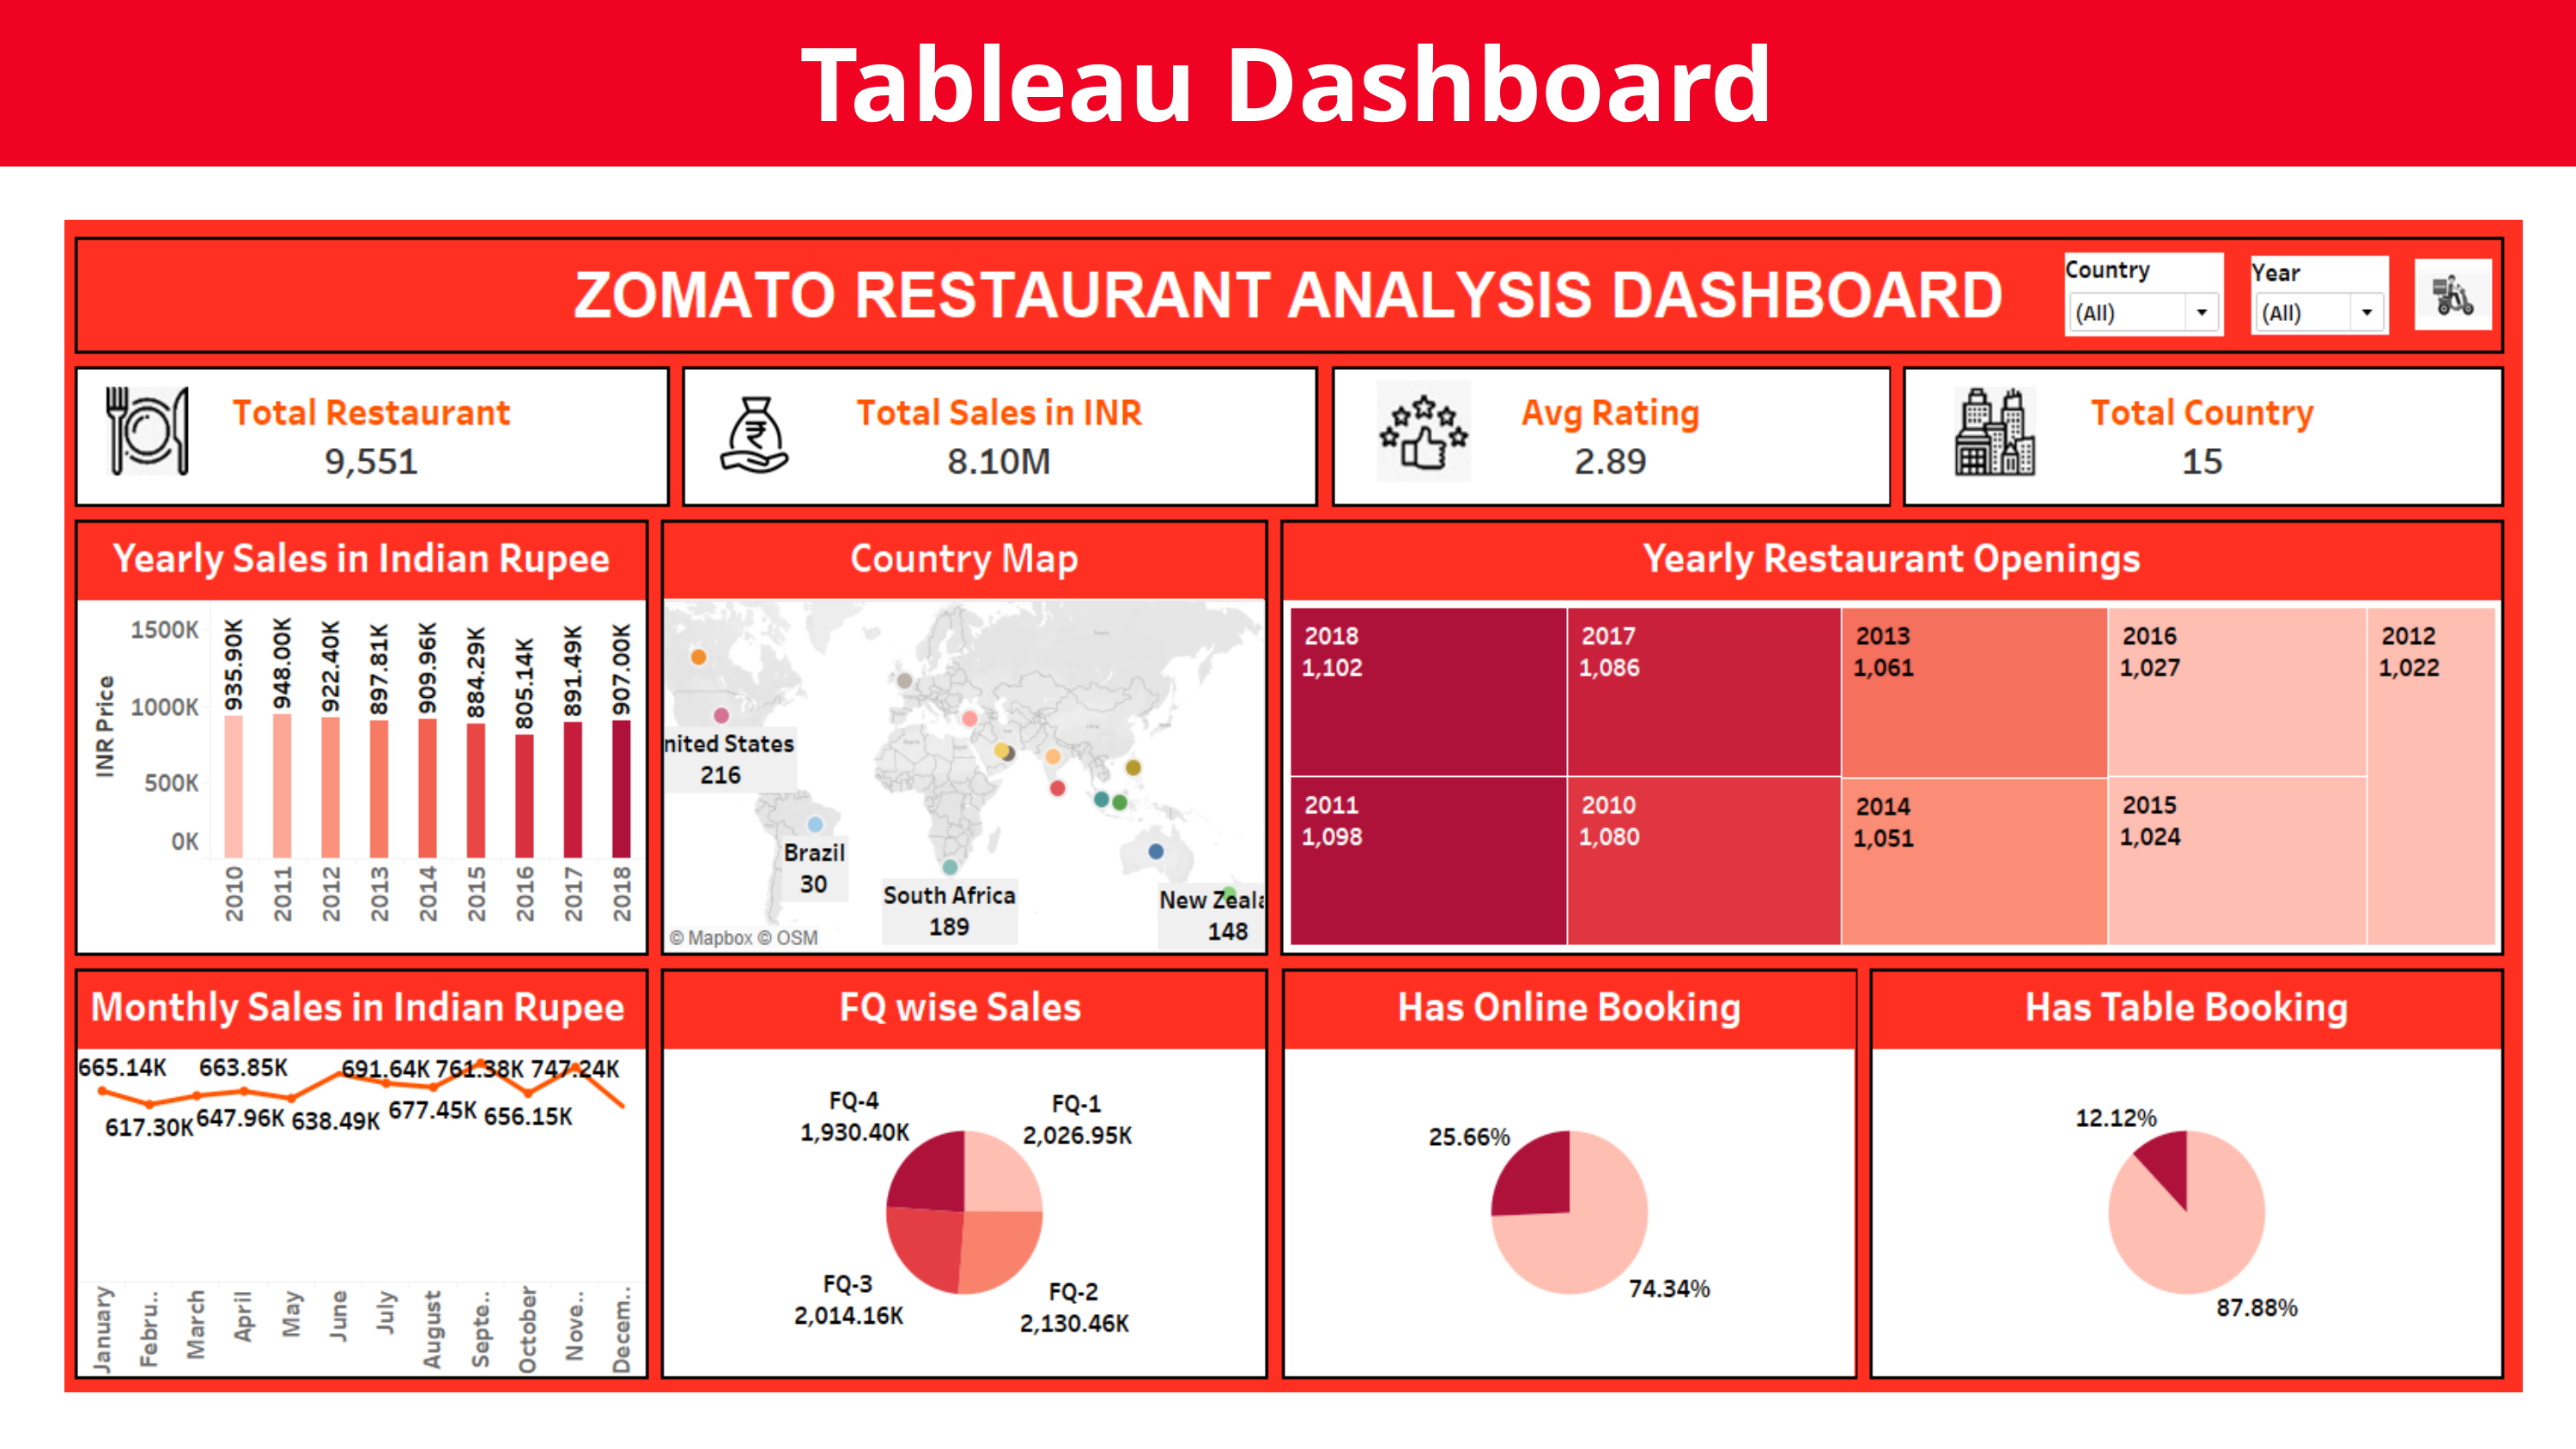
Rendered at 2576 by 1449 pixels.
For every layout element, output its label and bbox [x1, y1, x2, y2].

picture [64, 219, 2523, 1392]
text_box [0, 0, 2576, 167]
